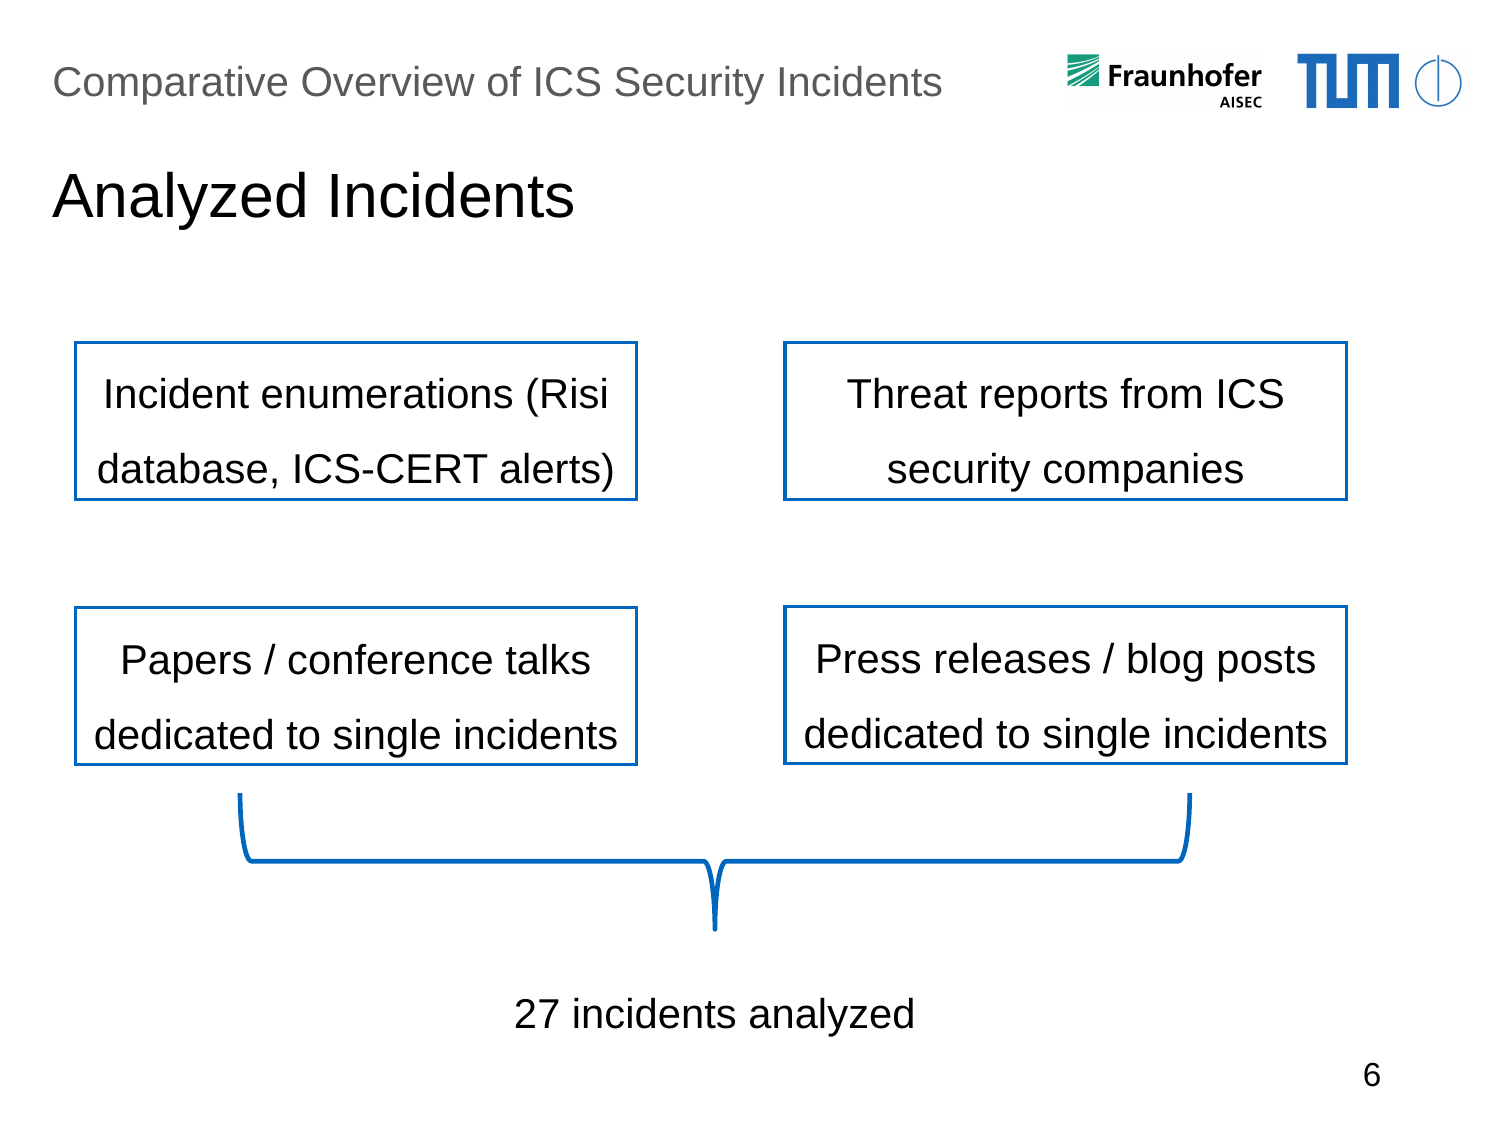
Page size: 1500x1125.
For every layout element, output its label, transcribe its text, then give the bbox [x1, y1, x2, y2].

text_box Threat reports from ICS security companies [785, 342, 1347, 500]
text_box Press releases / blog posts dedicated to single incidents [785, 606, 1347, 764]
text_box 6 [1362, 1047, 1500, 1094]
title Analyzed Incidents [52, 162, 1449, 231]
text_box Comparative Overview of ICS Security Incidents [52, 37, 951, 105]
picture [1296, 53, 1472, 109]
text_box Incident enumerations (Risi database, ICS-CERT alerts) [75, 342, 637, 500]
text_box [239, 793, 1191, 931]
list 27 incidents analyzed [501, 961, 929, 1045]
text_box Papers / conference talks dedicated to single incidents [75, 607, 637, 765]
picture [1066, 53, 1263, 109]
